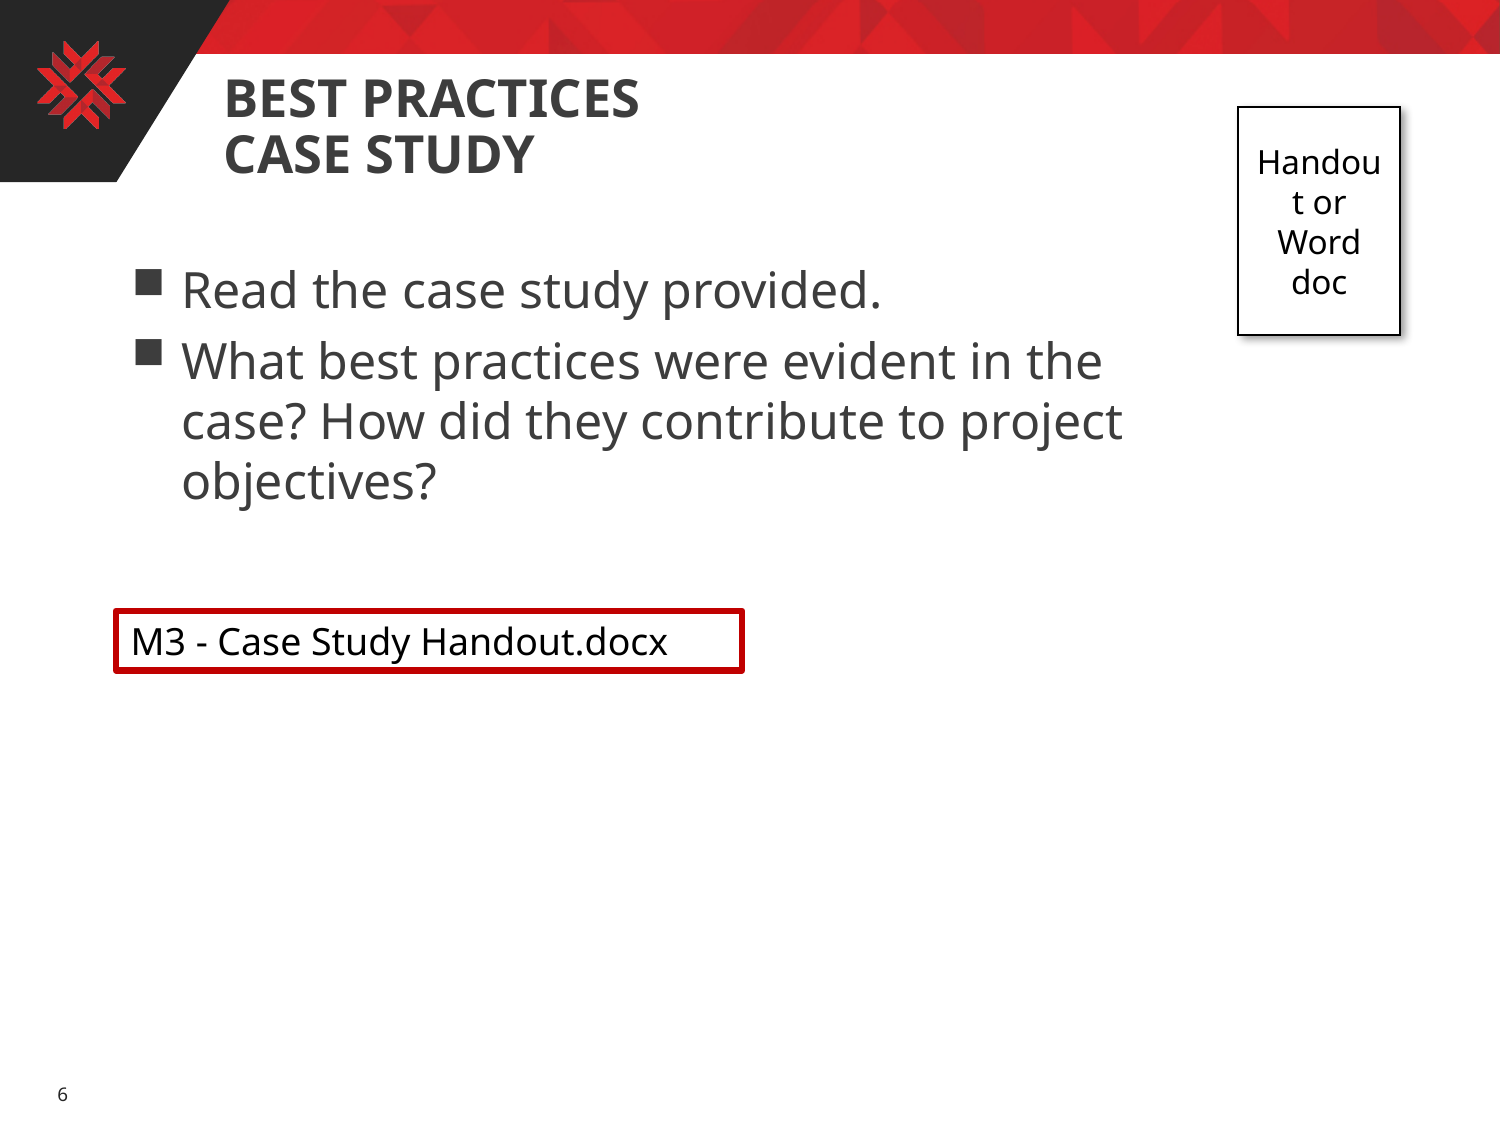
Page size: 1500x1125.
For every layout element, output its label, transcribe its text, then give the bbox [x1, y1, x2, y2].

text_box M3 - Case Study Handout.docx [115, 610, 742, 671]
picture [37, 41, 132, 129]
slide_number 6 [0, 1065, 126, 1125]
text_box Handout or Word doc [1237, 106, 1401, 336]
list Read the case study provided. What best practices were evident in the case? How did they contribute to project objectives? [115, 251, 1183, 847]
picture [197, 0, 1500, 54]
title Best practices case study [208, 64, 1497, 193]
